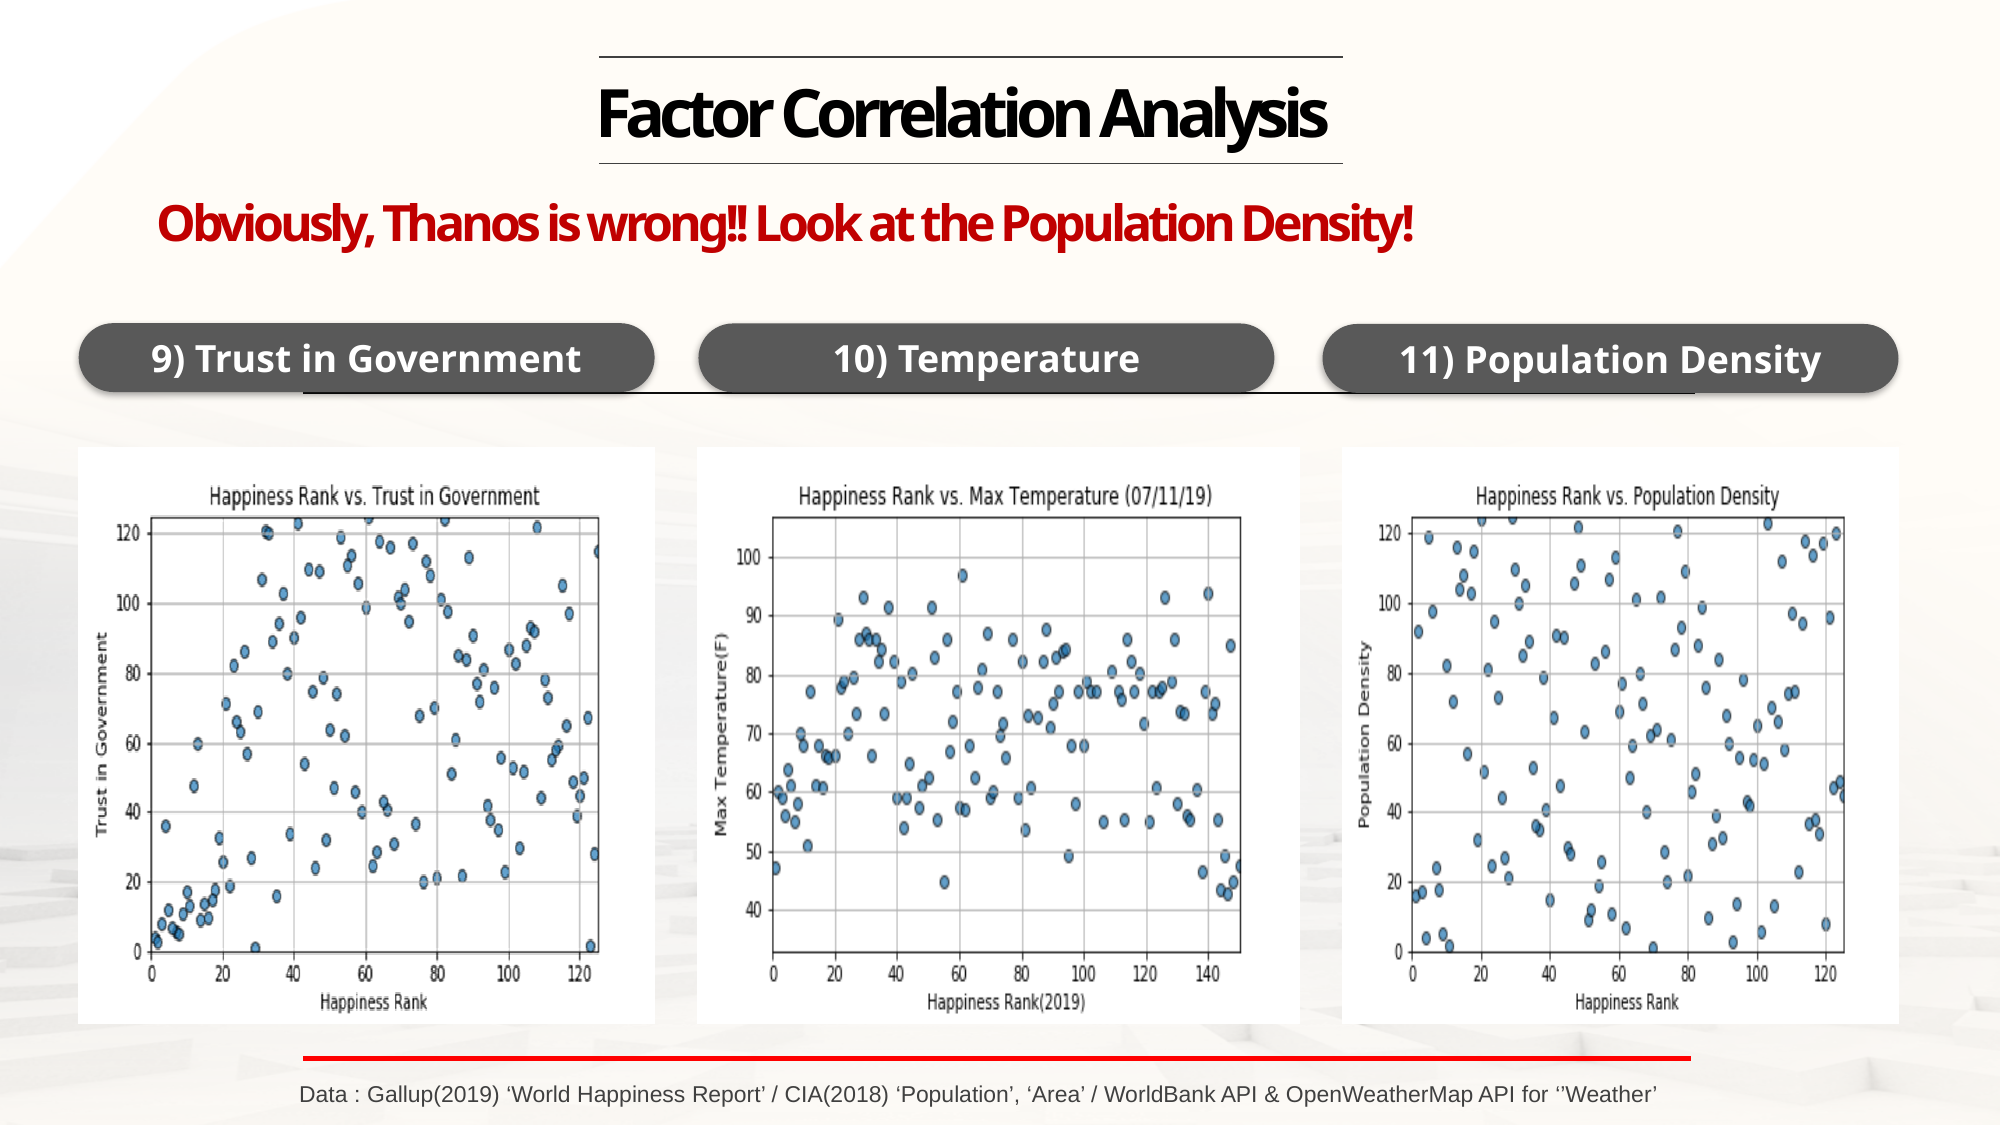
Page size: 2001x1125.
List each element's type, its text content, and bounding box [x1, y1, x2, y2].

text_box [598, 56, 1343, 241]
text_box Obviously, Thanos is wrong!! Look at the Population Density! [141, 184, 1957, 260]
text_box 9) Trust in Government [78, 323, 655, 393]
picture [0, 0, 2000, 1125]
text_box Data : Gallup(2019) ‘World Happiness Report’ / CIA(2018) ‘Population’, ‘Area’ / WorldBank API & OpenWeatherMap API for ‘’Weather’ [299, 1065, 1709, 1121]
text_box 10) Temperature [698, 323, 1275, 392]
text_box 11) Population Density [1322, 323, 1899, 393]
